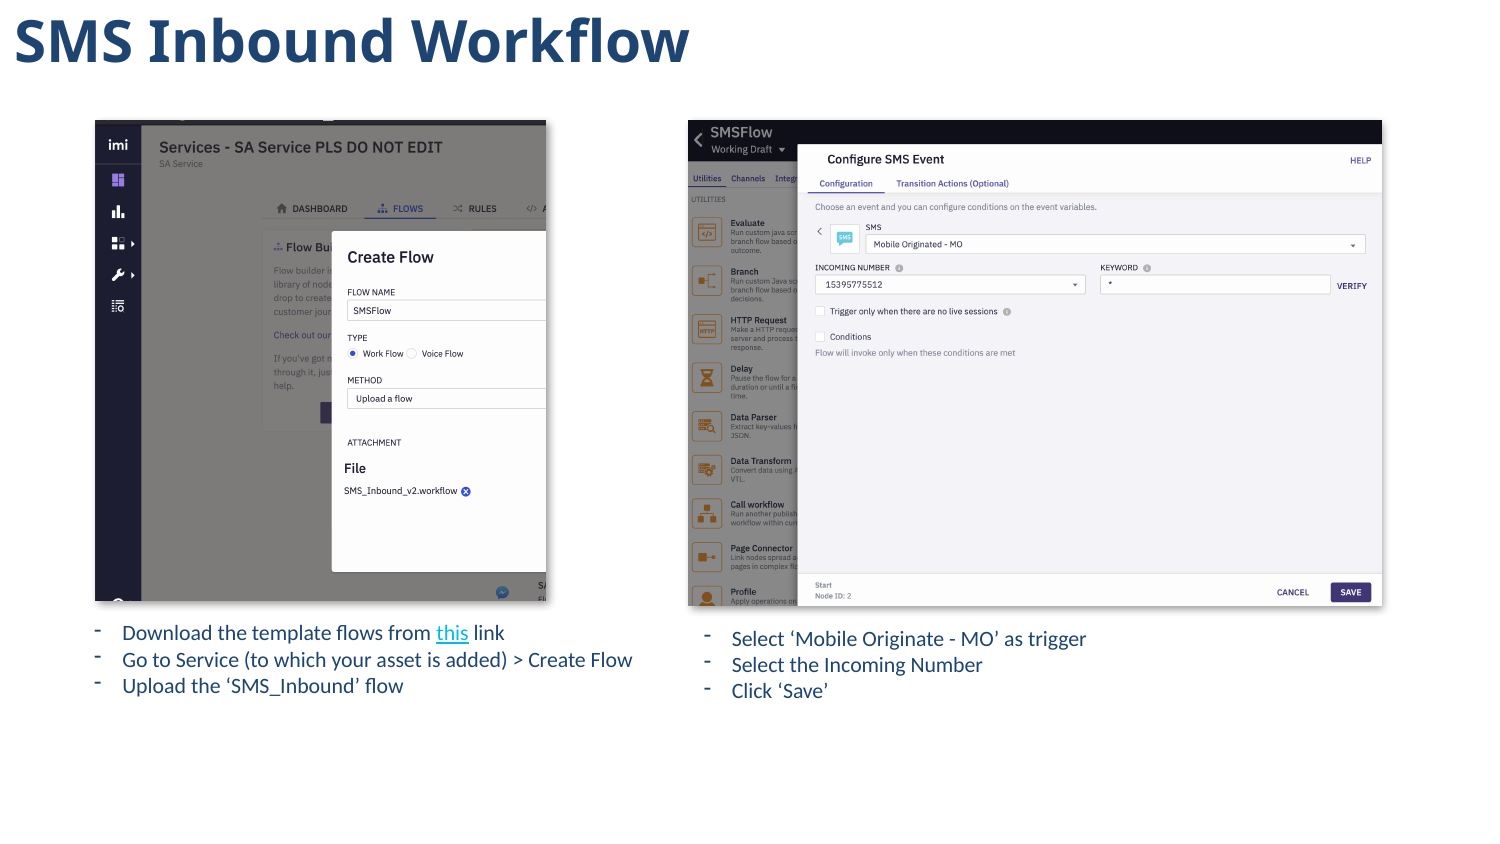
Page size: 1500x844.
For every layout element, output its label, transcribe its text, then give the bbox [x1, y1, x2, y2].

text_box SMS Inbound Workflow [0, 10, 994, 130]
picture [94, 120, 546, 602]
text_box Download the template flows from this link Go to Service (to which your asset is added) > Create Flow Upload the ‘SMS_Inbound’ flow [79, 611, 688, 706]
picture [688, 120, 1382, 607]
text_box Select ‘Mobile Originate - MO’ as trigger Select the Incoming Number Click ‘Save’ [688, 615, 1299, 711]
